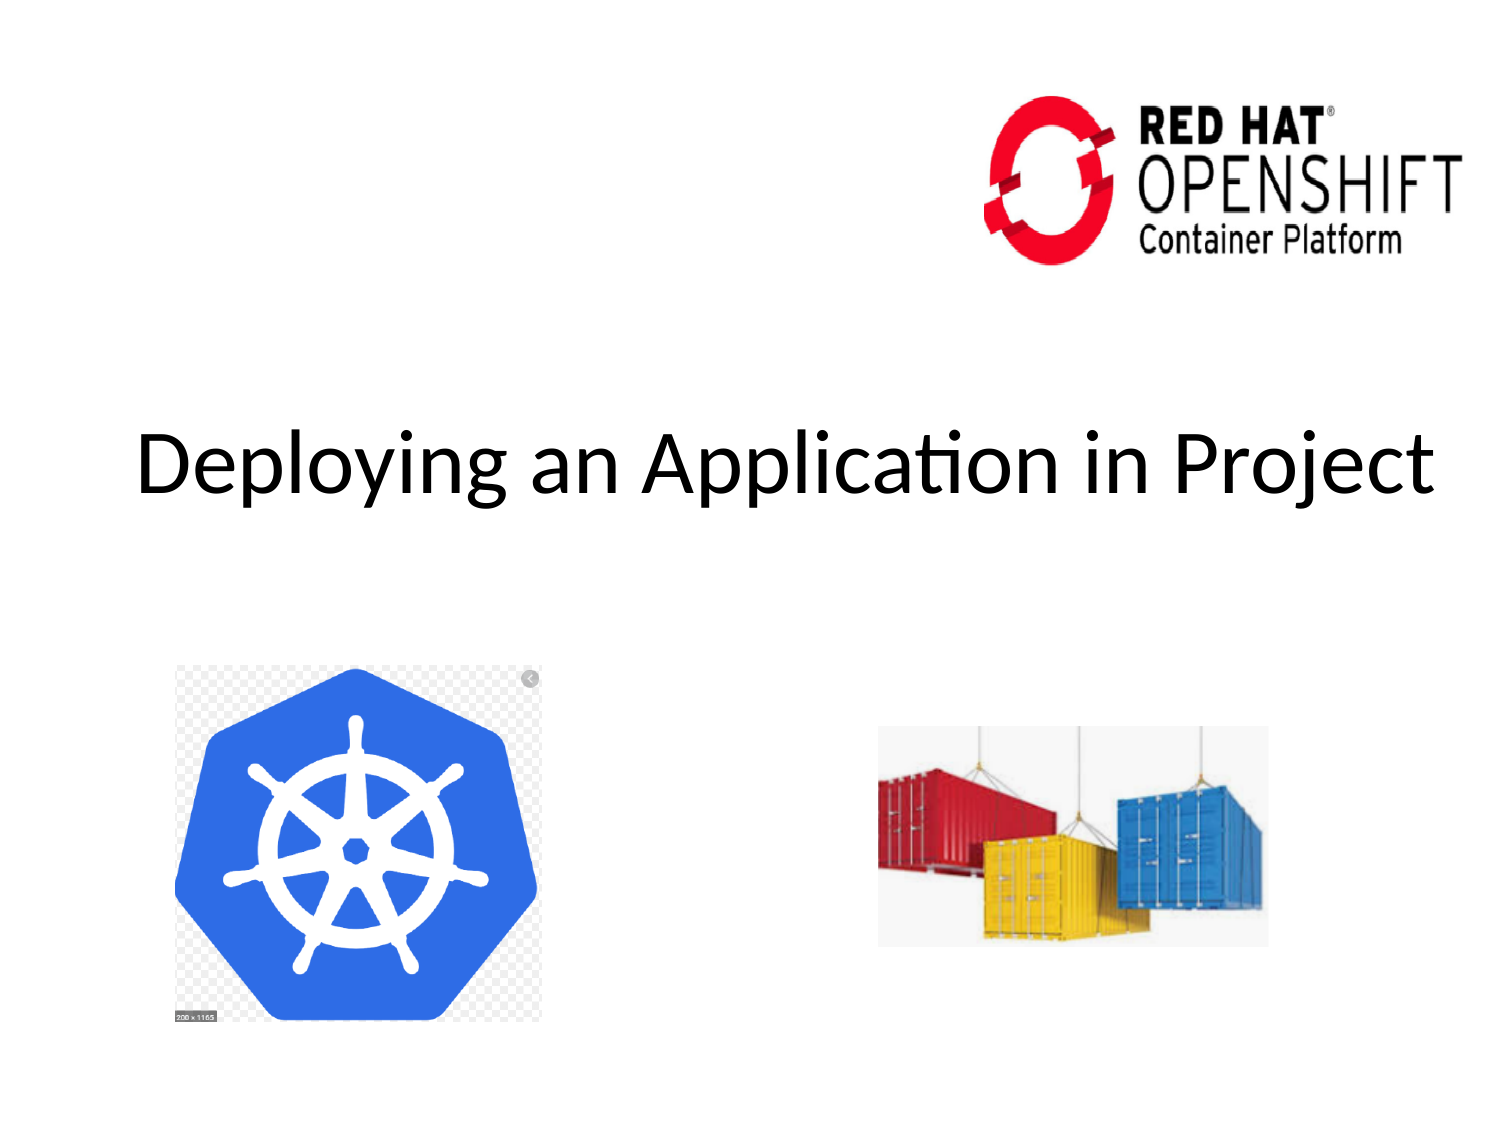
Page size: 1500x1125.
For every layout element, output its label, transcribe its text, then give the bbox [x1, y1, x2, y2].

picture [984, 34, 1466, 279]
picture [175, 665, 542, 1023]
picture [878, 726, 1272, 948]
title Deploying an Application in Project [105, 363, 1468, 551]
